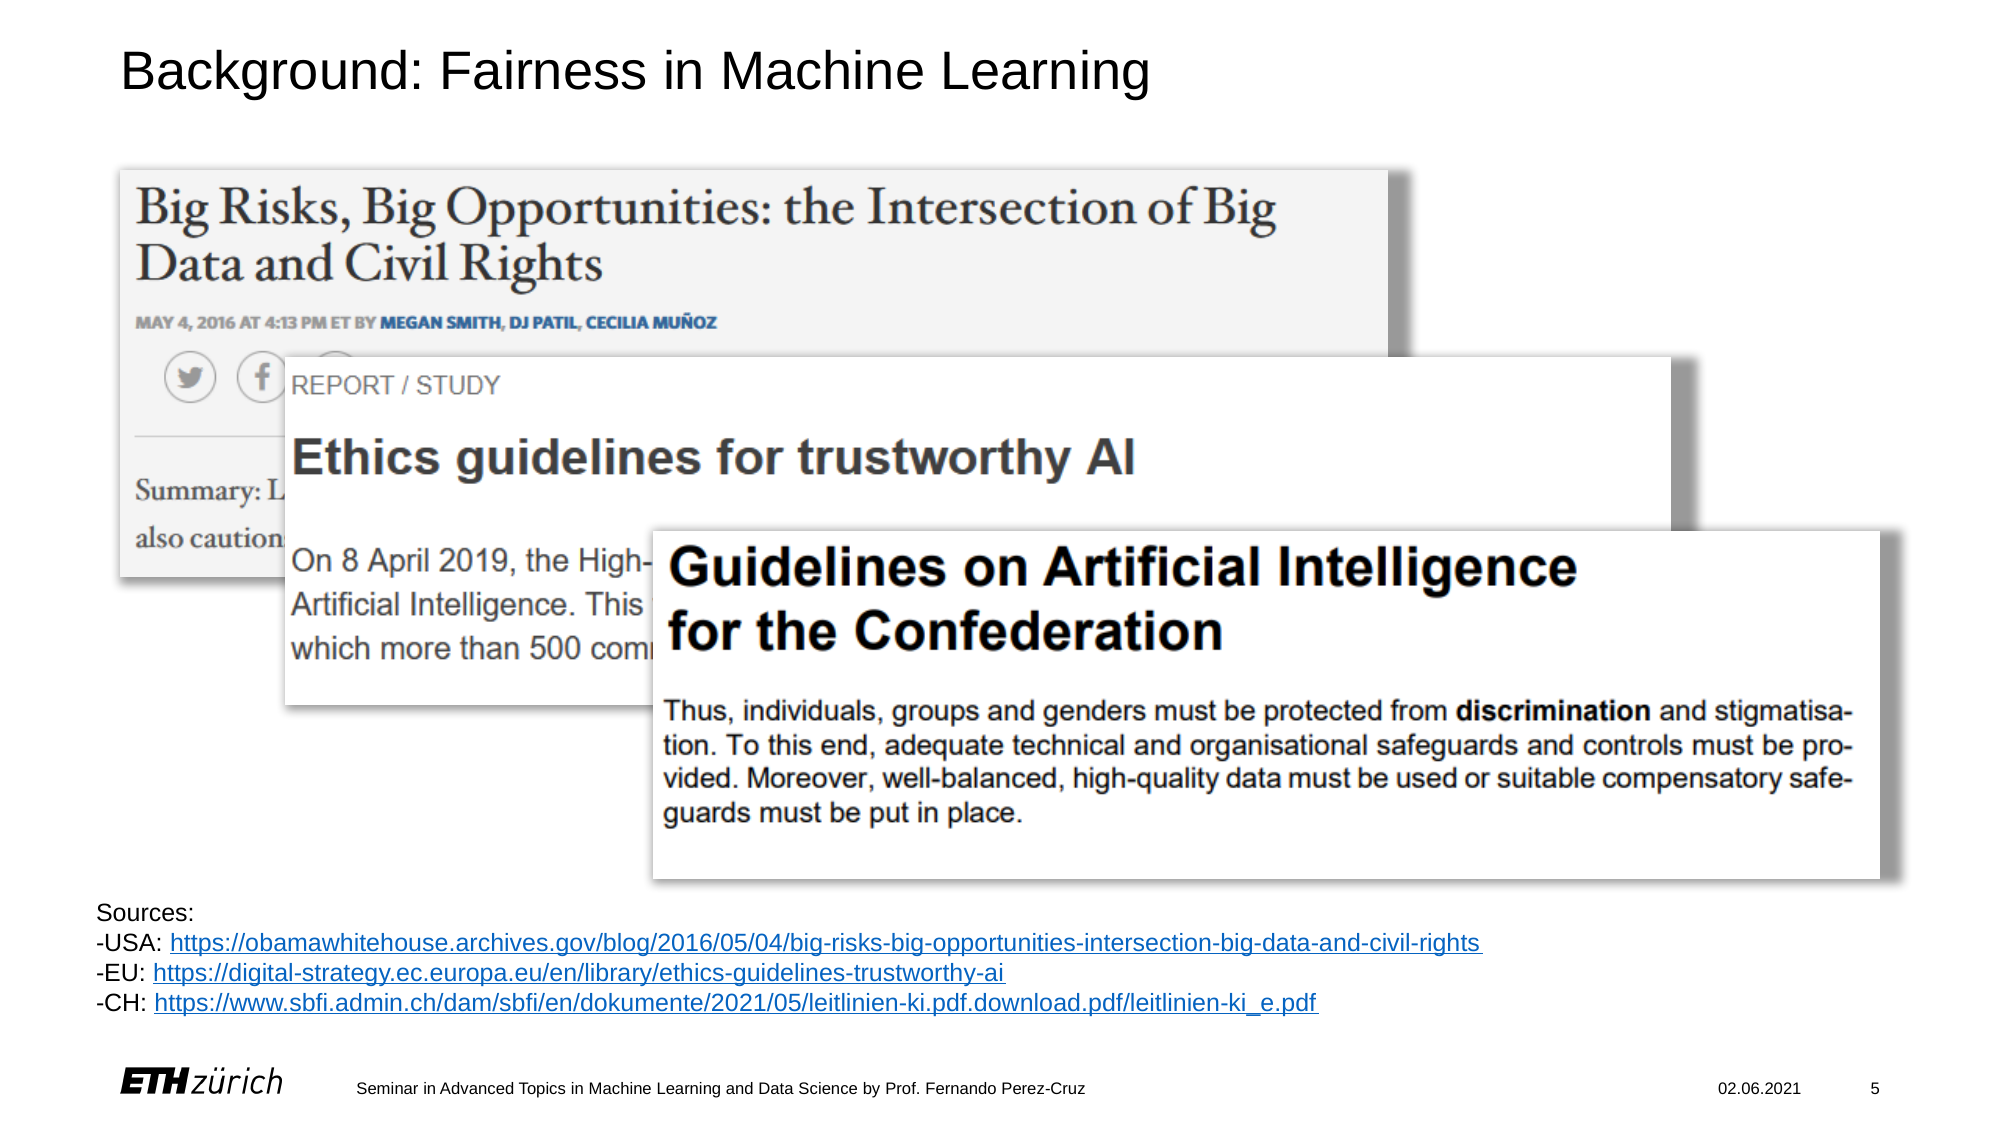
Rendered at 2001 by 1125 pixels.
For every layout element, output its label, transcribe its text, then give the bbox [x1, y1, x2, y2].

slide_number 5 [1827, 1069, 1880, 1106]
footer Seminar in Advanced Topics in Machine Learning and Data Science by Prof. Fernando Perez-Cruz [356, 1069, 1243, 1106]
title Background: Fairness in Machine Learning [120, 42, 1880, 191]
text_box Sources: -USA: https://obamawhitehouse.archives.gov/blog/2016/05/04/big-risks-big-opportunities-intersection-big-data-and-civil-rights -EU: https://digital-strategy.ec.europa.eu/en/library/ethics-guidelines-trustworthy-ai -CH: https://www.sbfi.admin.ch/dam/sbfi/en/dokumente/2021/05/leitlinien-ki.pdf.download.pdf/leitlinien-ki_e.pdf [81, 889, 1711, 1024]
picture [120, 1067, 282, 1094]
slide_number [1718, 1069, 1819, 1106]
picture [119, 170, 1880, 879]
